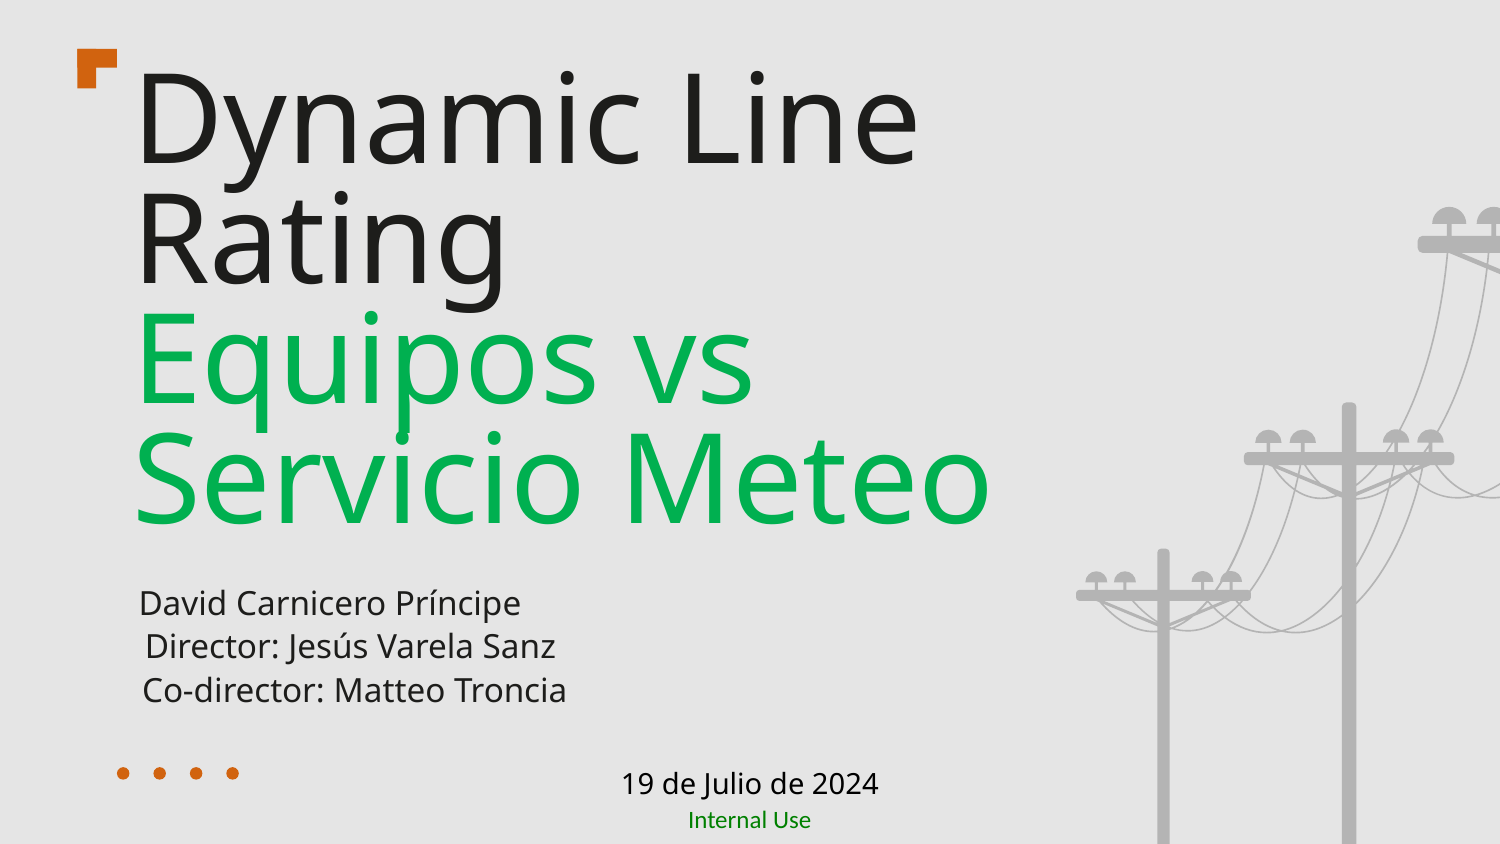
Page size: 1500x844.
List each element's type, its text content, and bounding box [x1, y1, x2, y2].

title Dynamic Line Rating Equipos vs Servicio Meteo [116, 177, 1161, 563]
text_box [1076, 206, 1500, 844]
text_box 19 de Julio de 2024 [374, 757, 1125, 808]
subtitle David Carnicero Príncipe Director: Jesús Varela Sanz Co-director: Matteo Troncia [34, 562, 592, 716]
